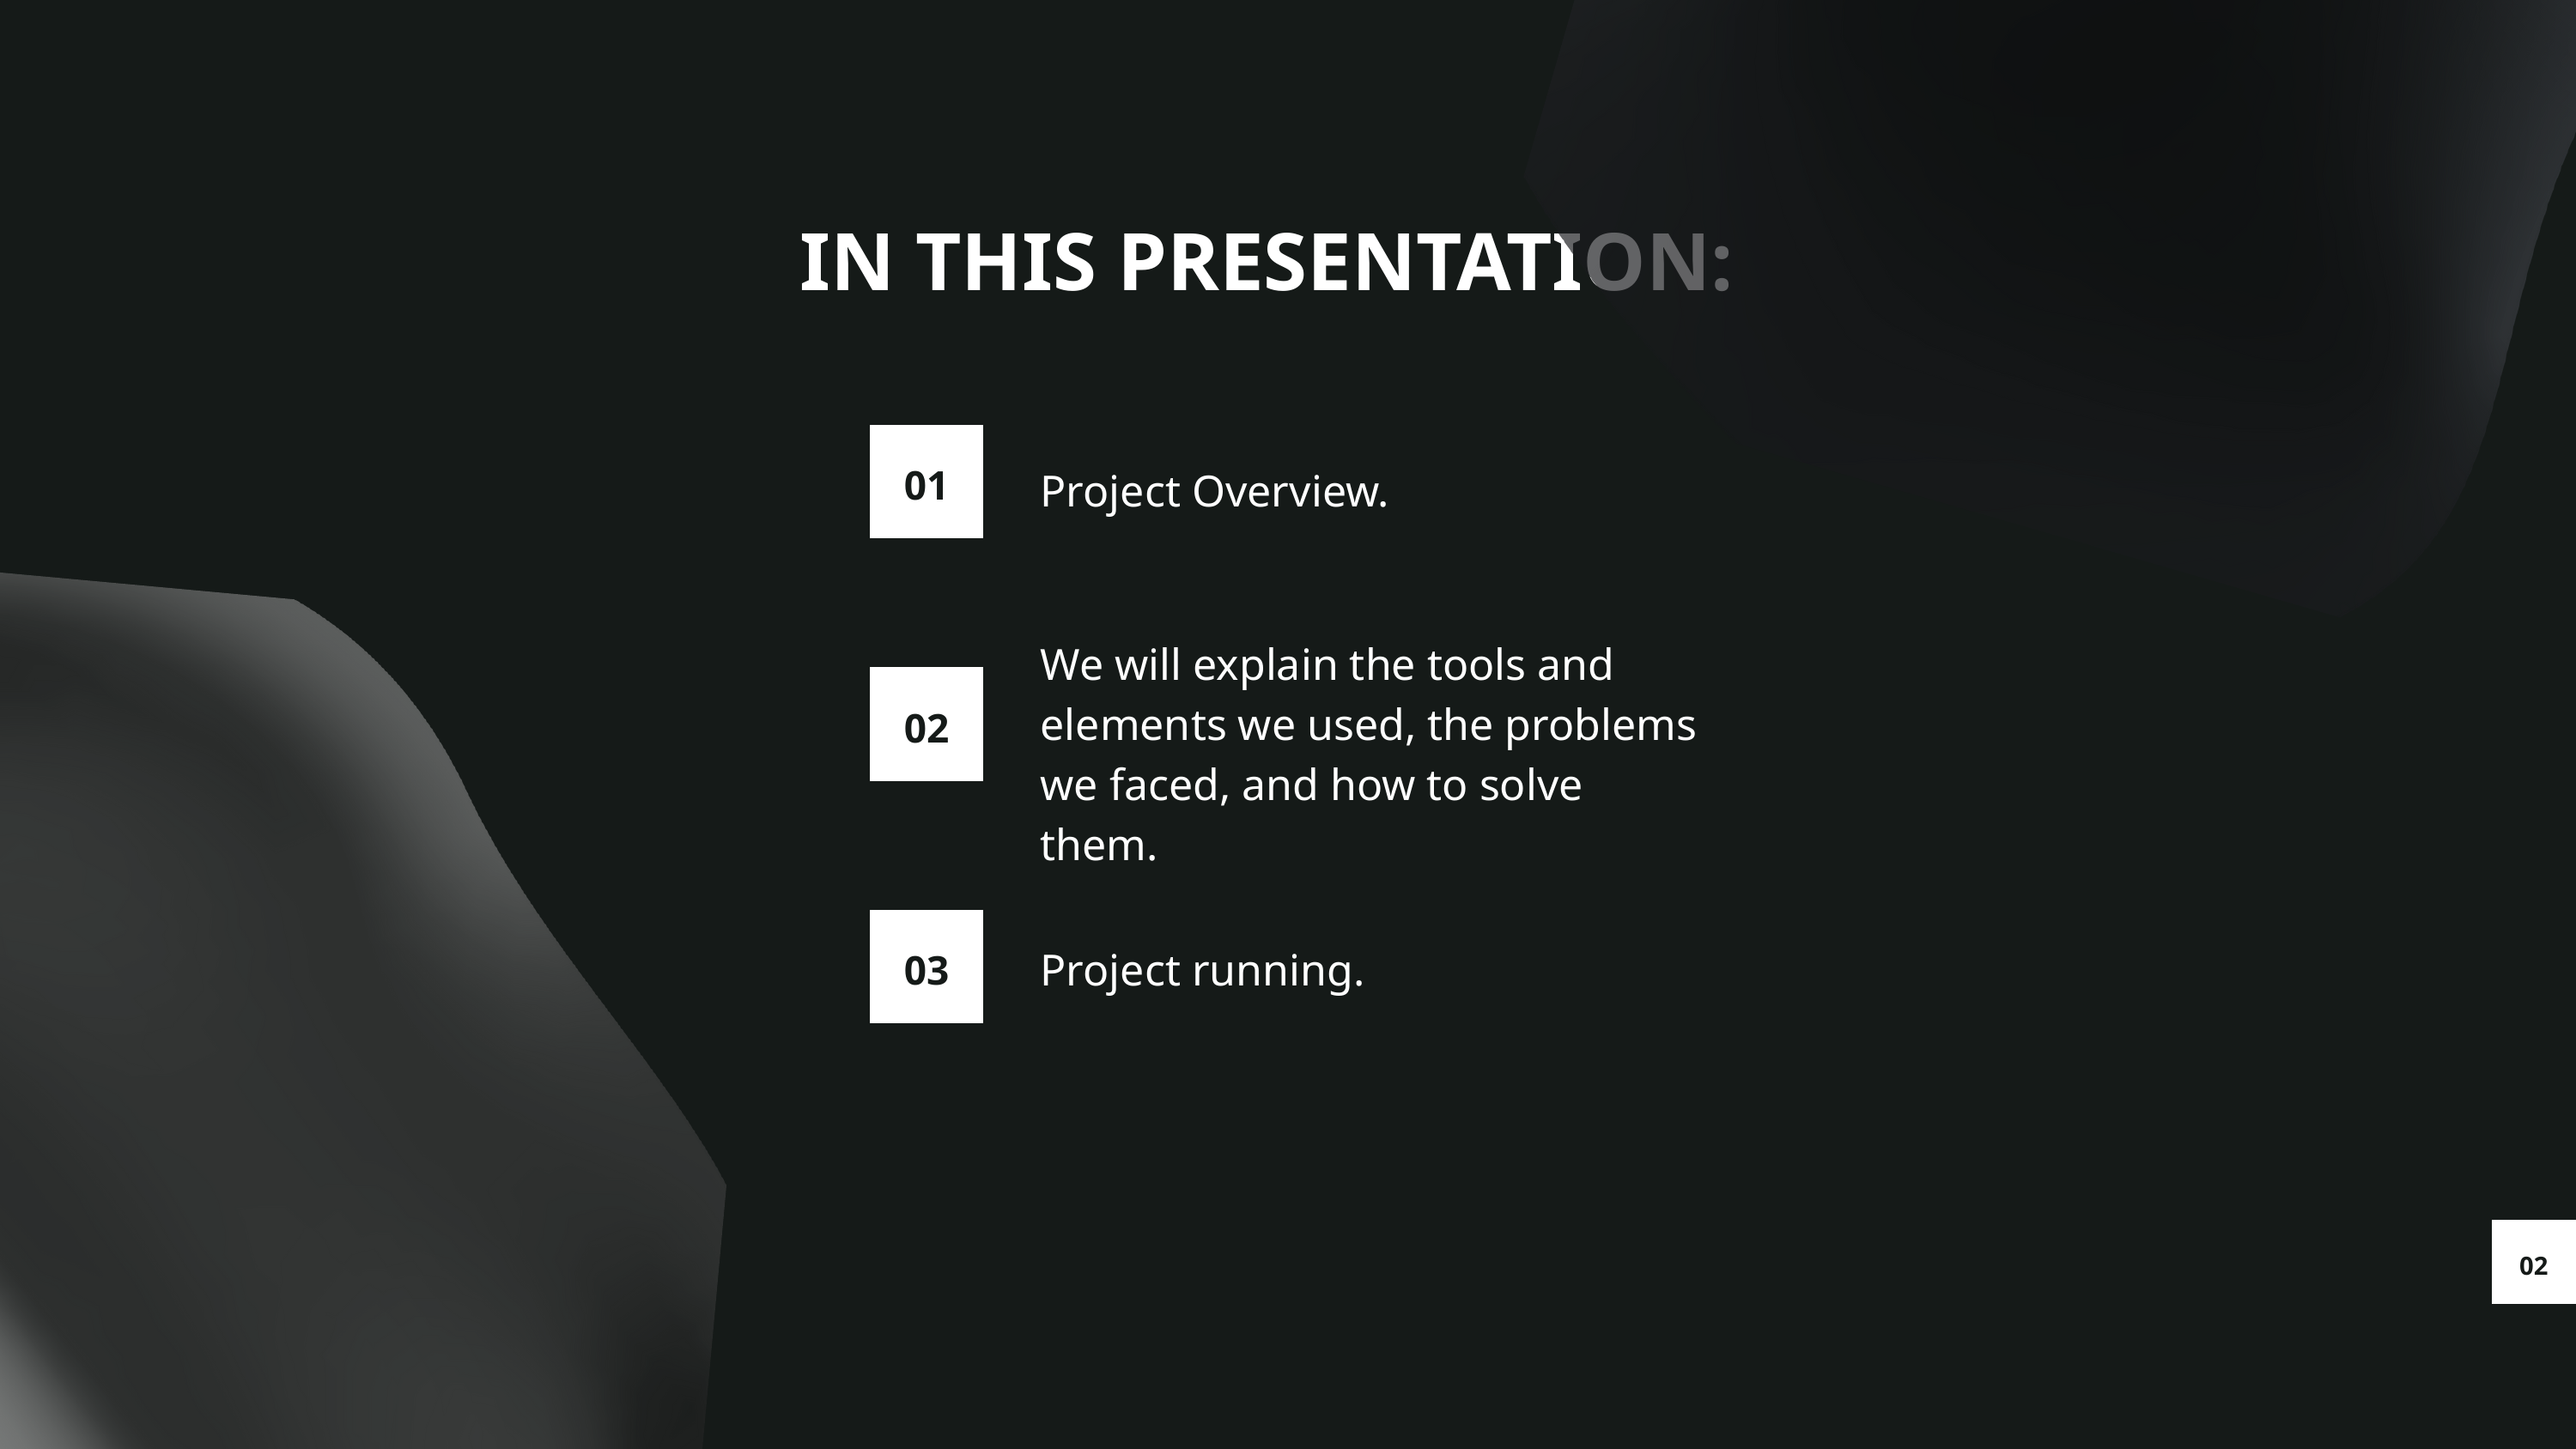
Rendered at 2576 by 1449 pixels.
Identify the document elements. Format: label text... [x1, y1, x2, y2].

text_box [2491, 1219, 2576, 1304]
text_box [1468, 0, 2576, 672]
text_box IN THIS PRESENTATION: [799, 205, 1515, 307]
text_box Project running. [1040, 934, 1706, 995]
text_box [0, 572, 776, 1449]
text_box Project Overview. [1040, 455, 1706, 516]
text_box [869, 424, 984, 539]
text_box We will explain the tools and elements we used, the problems we faced, and how to solve them. [1040, 628, 1706, 870]
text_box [869, 909, 984, 1024]
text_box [869, 667, 984, 782]
